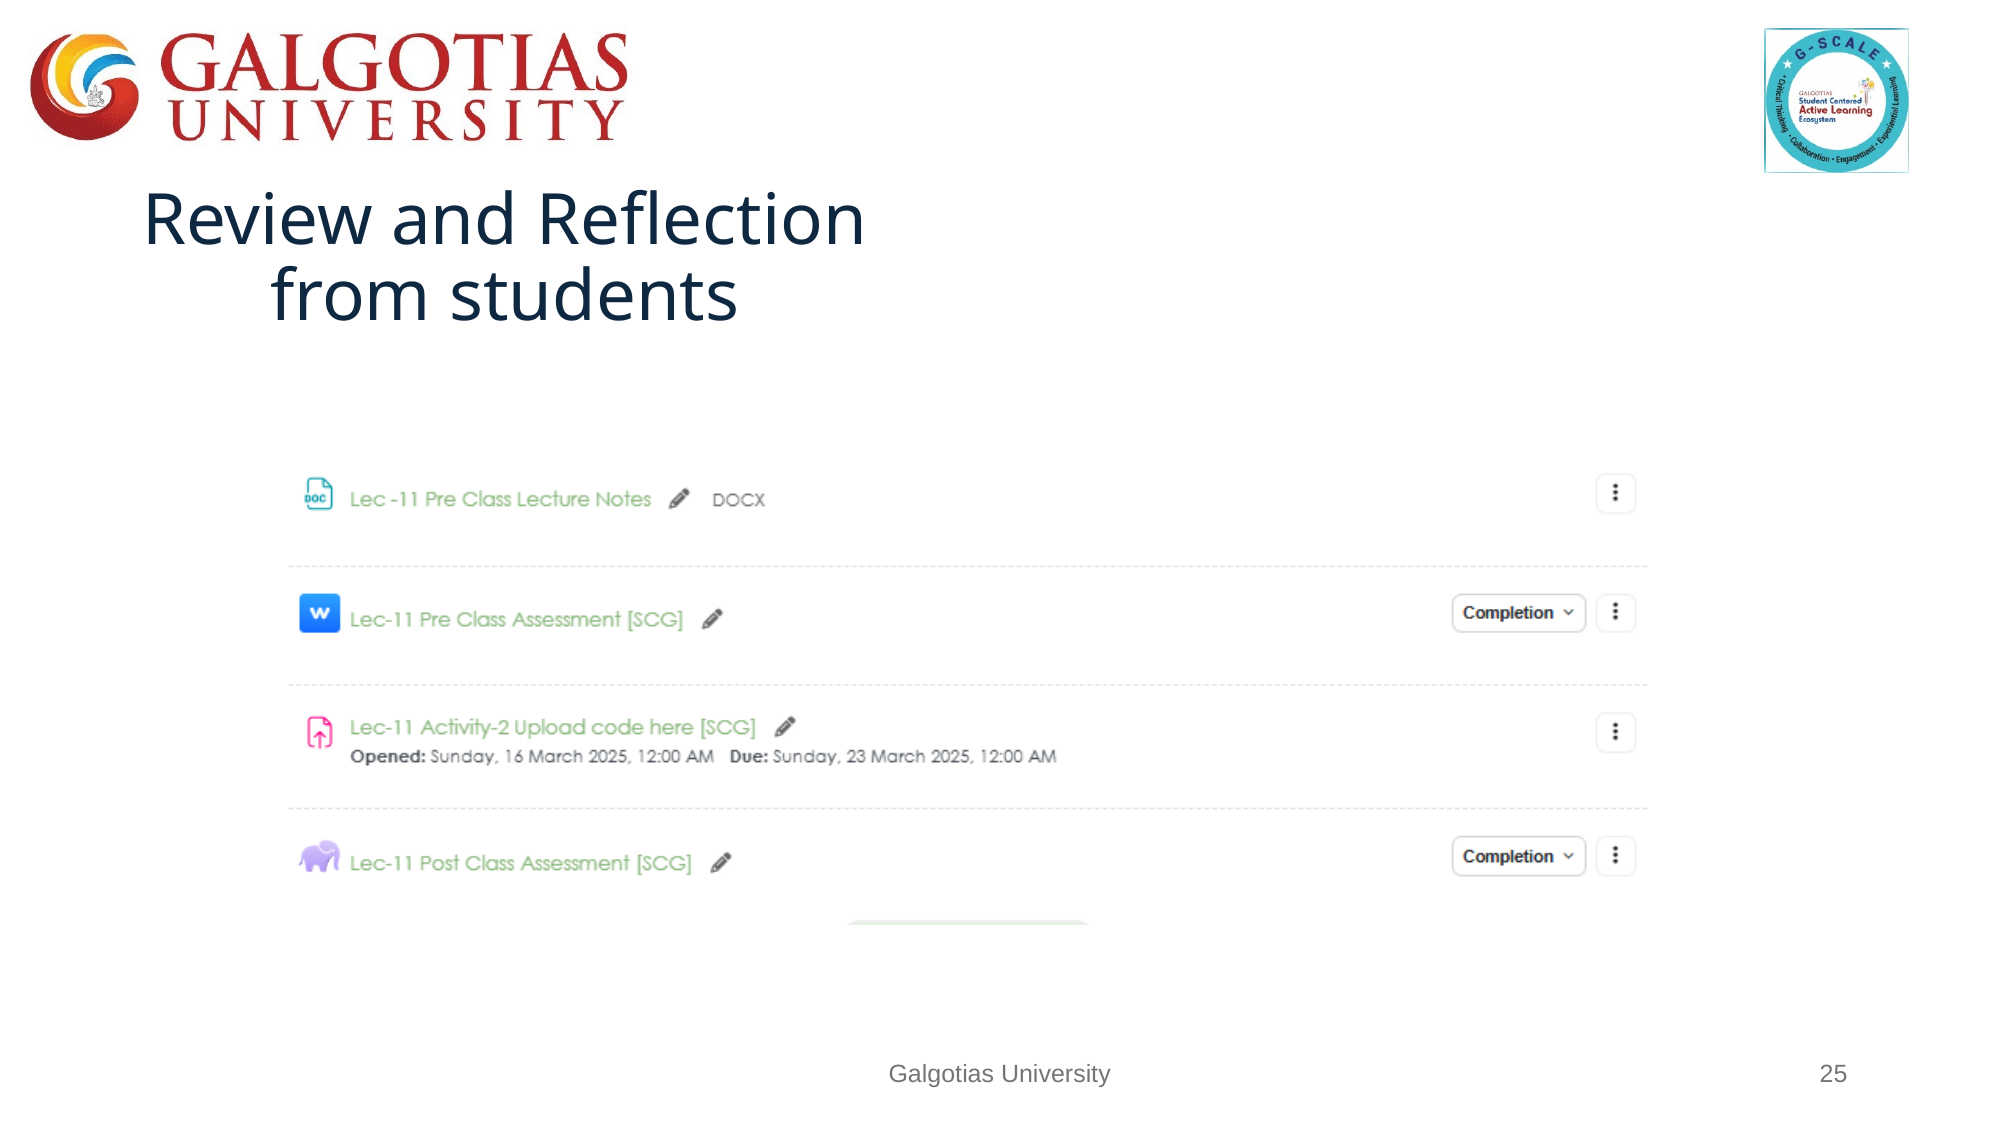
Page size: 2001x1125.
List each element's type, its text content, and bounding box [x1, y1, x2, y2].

picture [1764, 28, 1909, 173]
footer Galgotias University [662, 1042, 1338, 1103]
slide_number ‹#› [1412, 1042, 1863, 1103]
picture [270, 449, 1658, 925]
text_box Review and Reflection from students [110, 175, 899, 389]
picture [16, 26, 641, 149]
